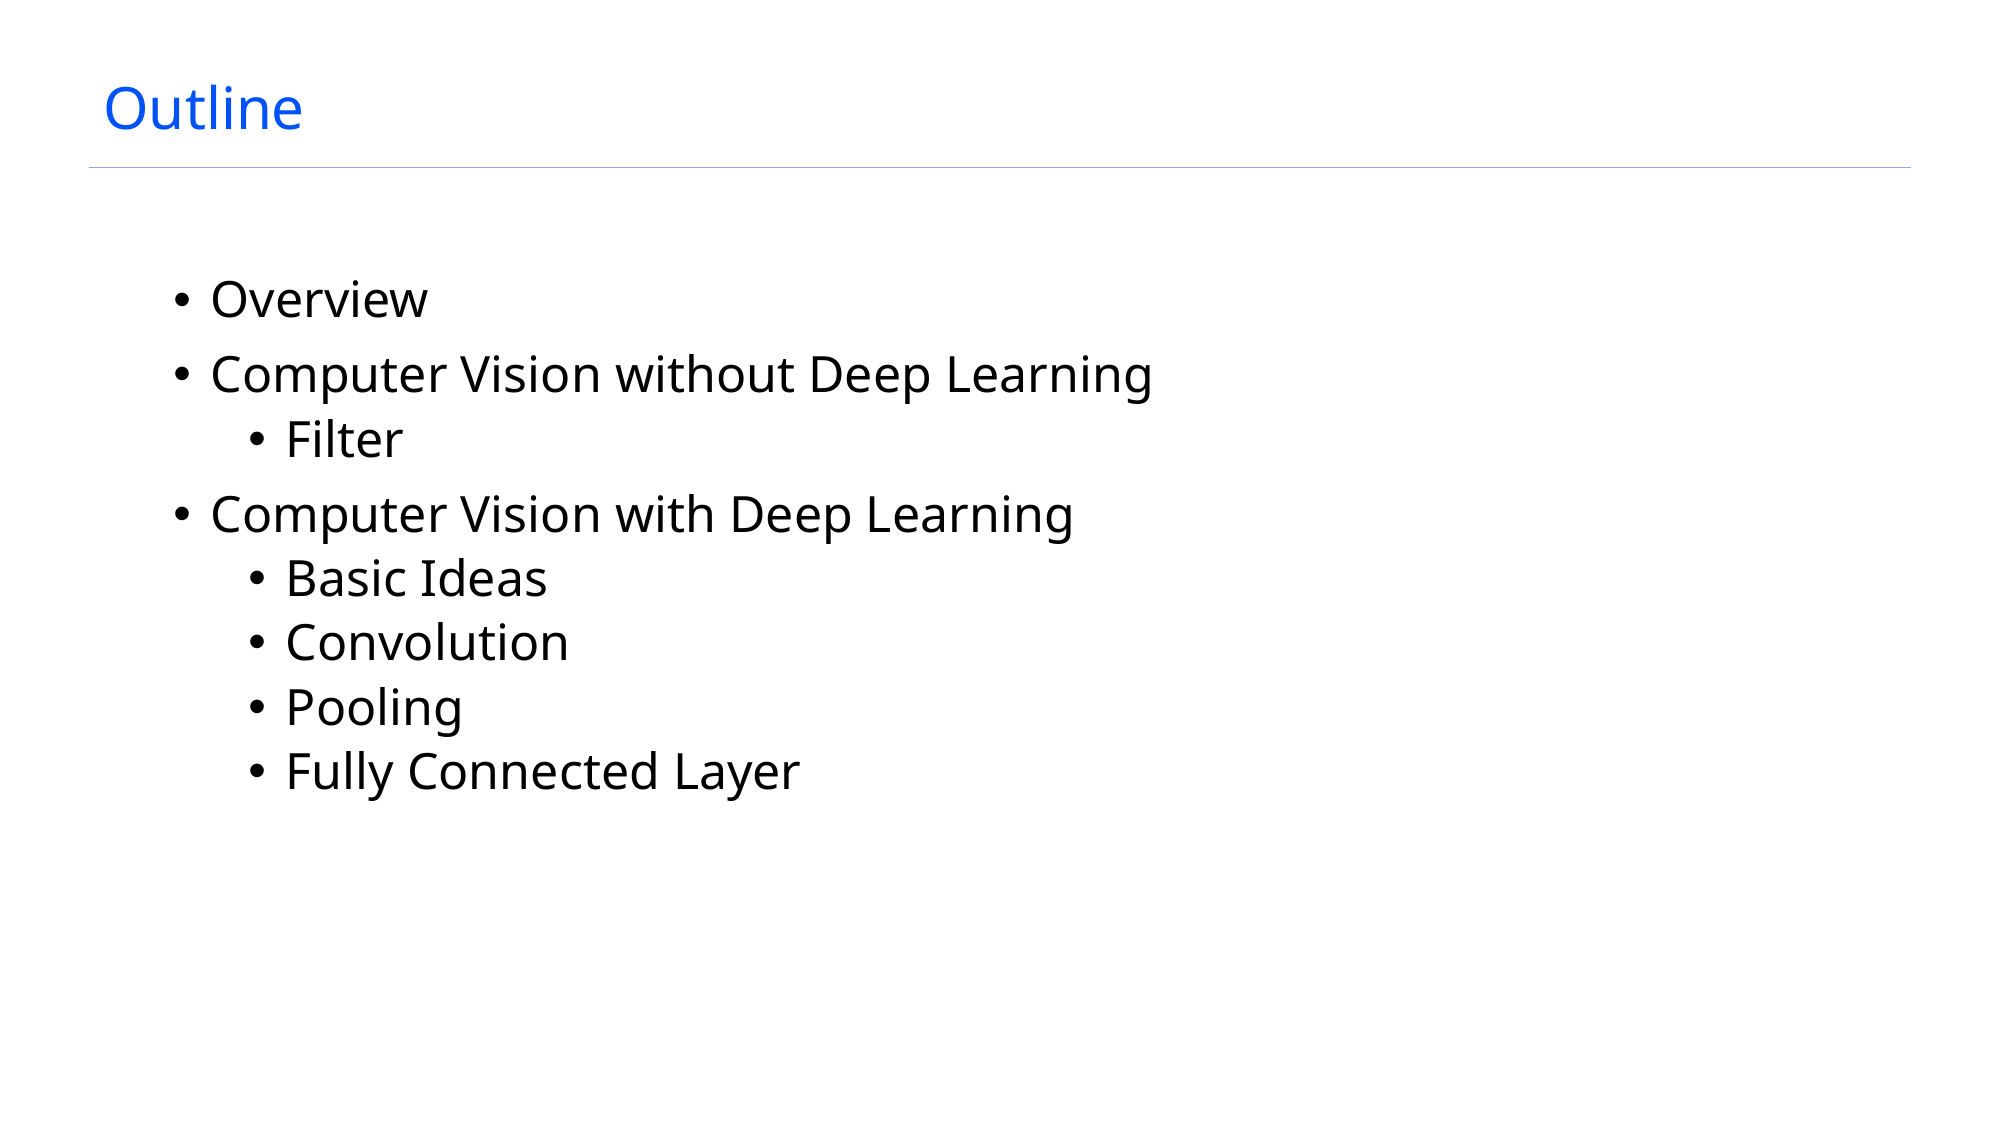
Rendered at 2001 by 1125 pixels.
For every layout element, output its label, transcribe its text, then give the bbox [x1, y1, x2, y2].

list Overview Computer Vision without Deep Learning Filter Computer Vision with Deep Learning Basic Ideas Convolution Pooling Fully Connected Layer [158, 267, 1796, 978]
title Outline [88, 45, 1882, 151]
